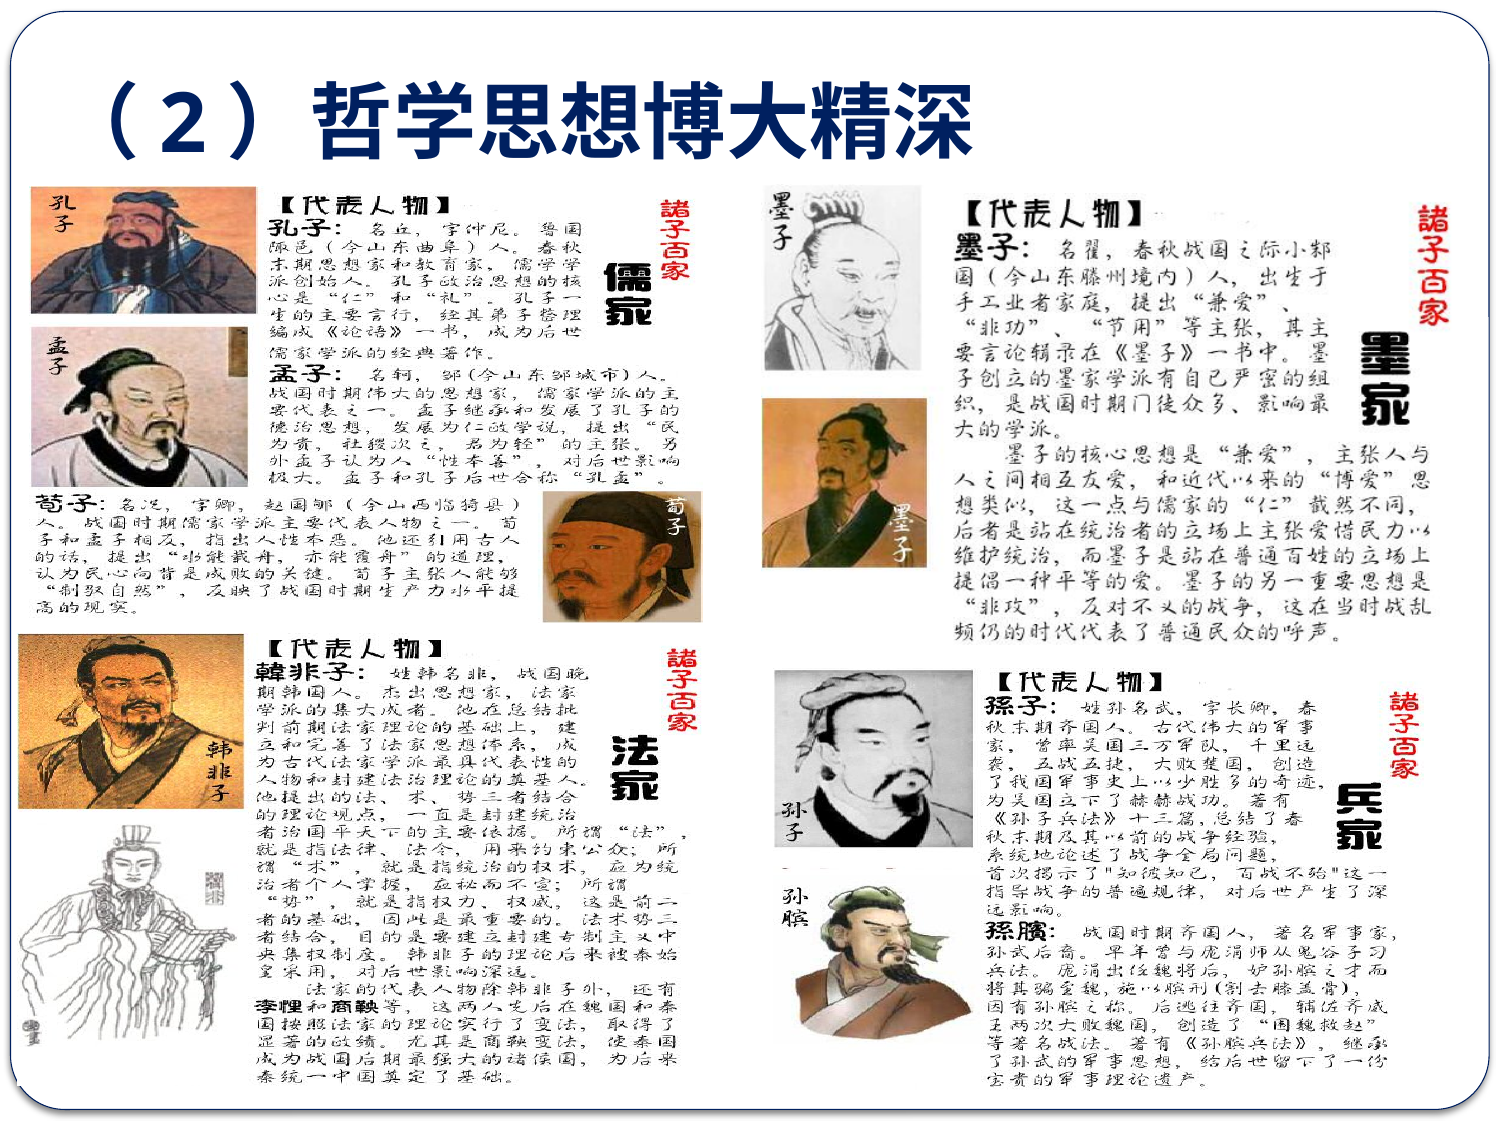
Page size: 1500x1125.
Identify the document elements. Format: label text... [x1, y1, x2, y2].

picture [17, 633, 709, 1087]
picture [29, 186, 703, 623]
title （2）哲学思想博大精深 [41, 42, 1466, 185]
picture [773, 668, 1424, 1091]
picture [761, 184, 1459, 646]
